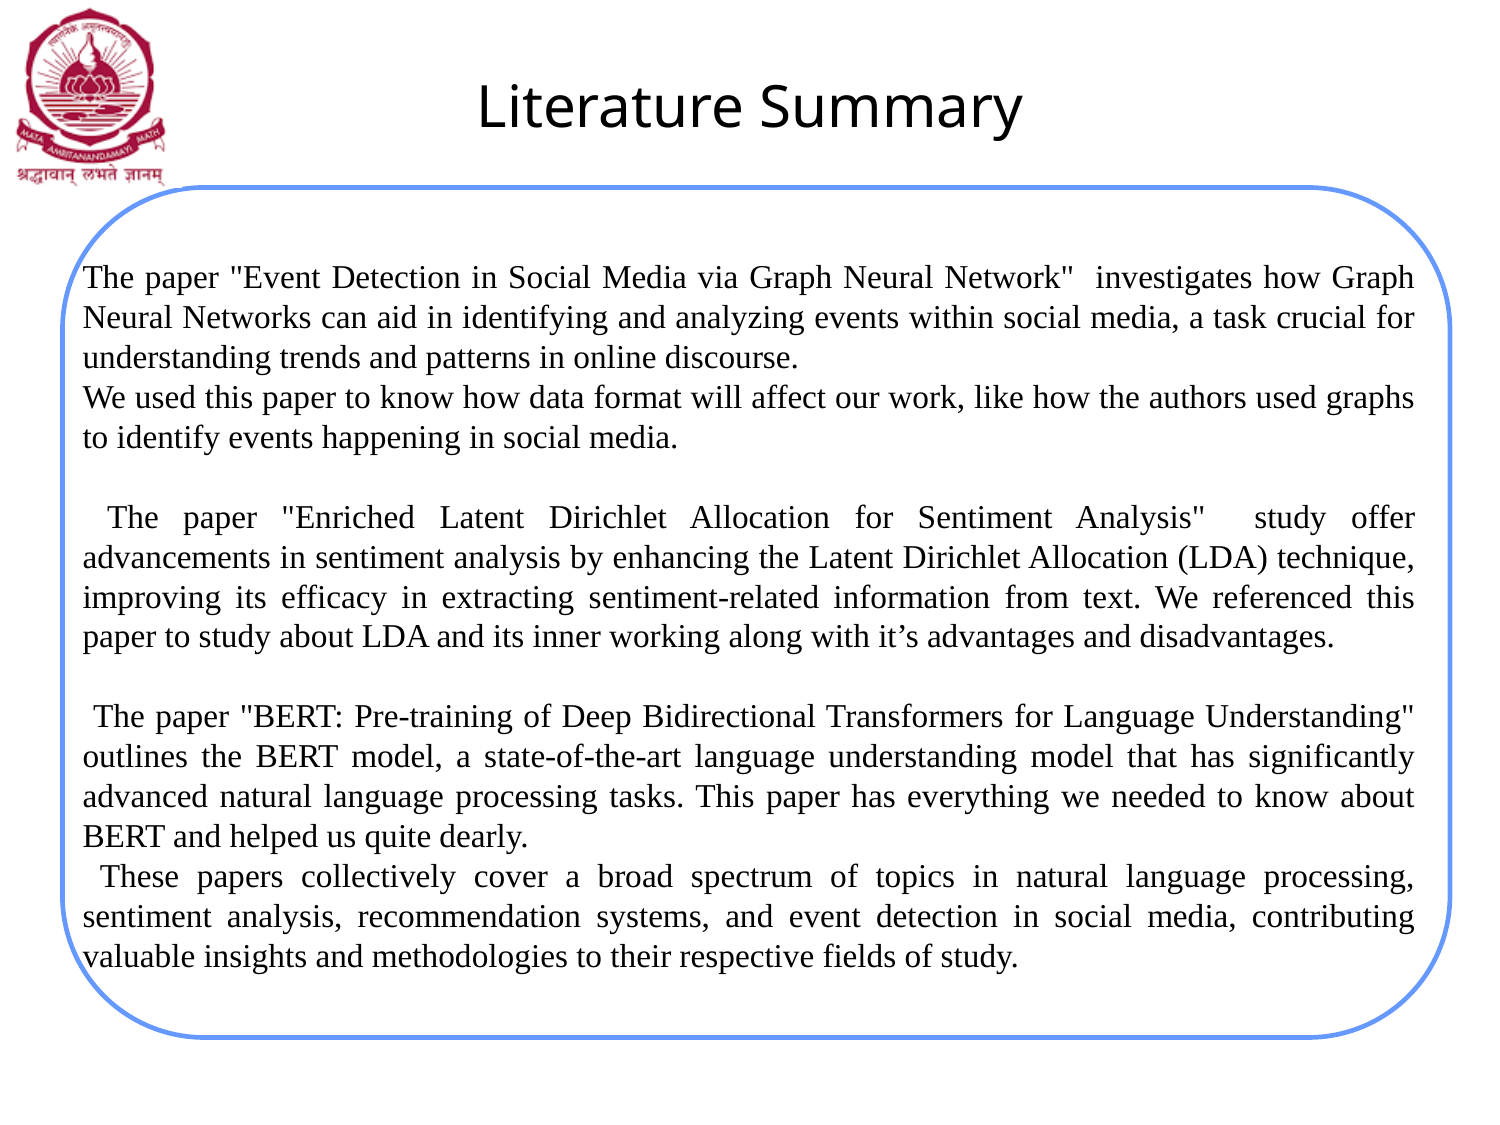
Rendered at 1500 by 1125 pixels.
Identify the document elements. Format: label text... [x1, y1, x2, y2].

picture [0, 6, 182, 188]
text_box The paper "Event Detection in Social Media via Graph Neural Network" investigates how Graph Neural Networks can aid in identifying and analyzing events within social media, a task crucial for understanding trends and patterns in online discourse. We used this paper to know how data format will affect our work, like how the authors used graphs to identify events happening in social media. The paper "Enriched Latent Dirichlet Allocation for Sentiment Analysis" study offer advancements in sentiment analysis by enhancing the Latent Dirichlet Allocation (LDA) technique, improving its efficacy in extracting sentiment-related information from text. We referenced this paper to study about LDA and its inner working along with it’s advantages and disadvantages. The paper "BERT: Pre-training of Deep Bidirectional Transformers for Language Understanding" outlines the BERT model, a state-of-the-art language understanding model that has significantly advanced natural language processing tasks. This paper has everything we needed to know about BERT and helped us quite dearly. These papers collectively cover a broad spectrum of topics in natural language processing, sentiment analysis, recommendation systems, and event detection in social media, contributing valuable insights and methodologies to their respective fields of study. [74, 247, 1425, 1125]
title Literature Summary [74, 14, 1426, 263]
